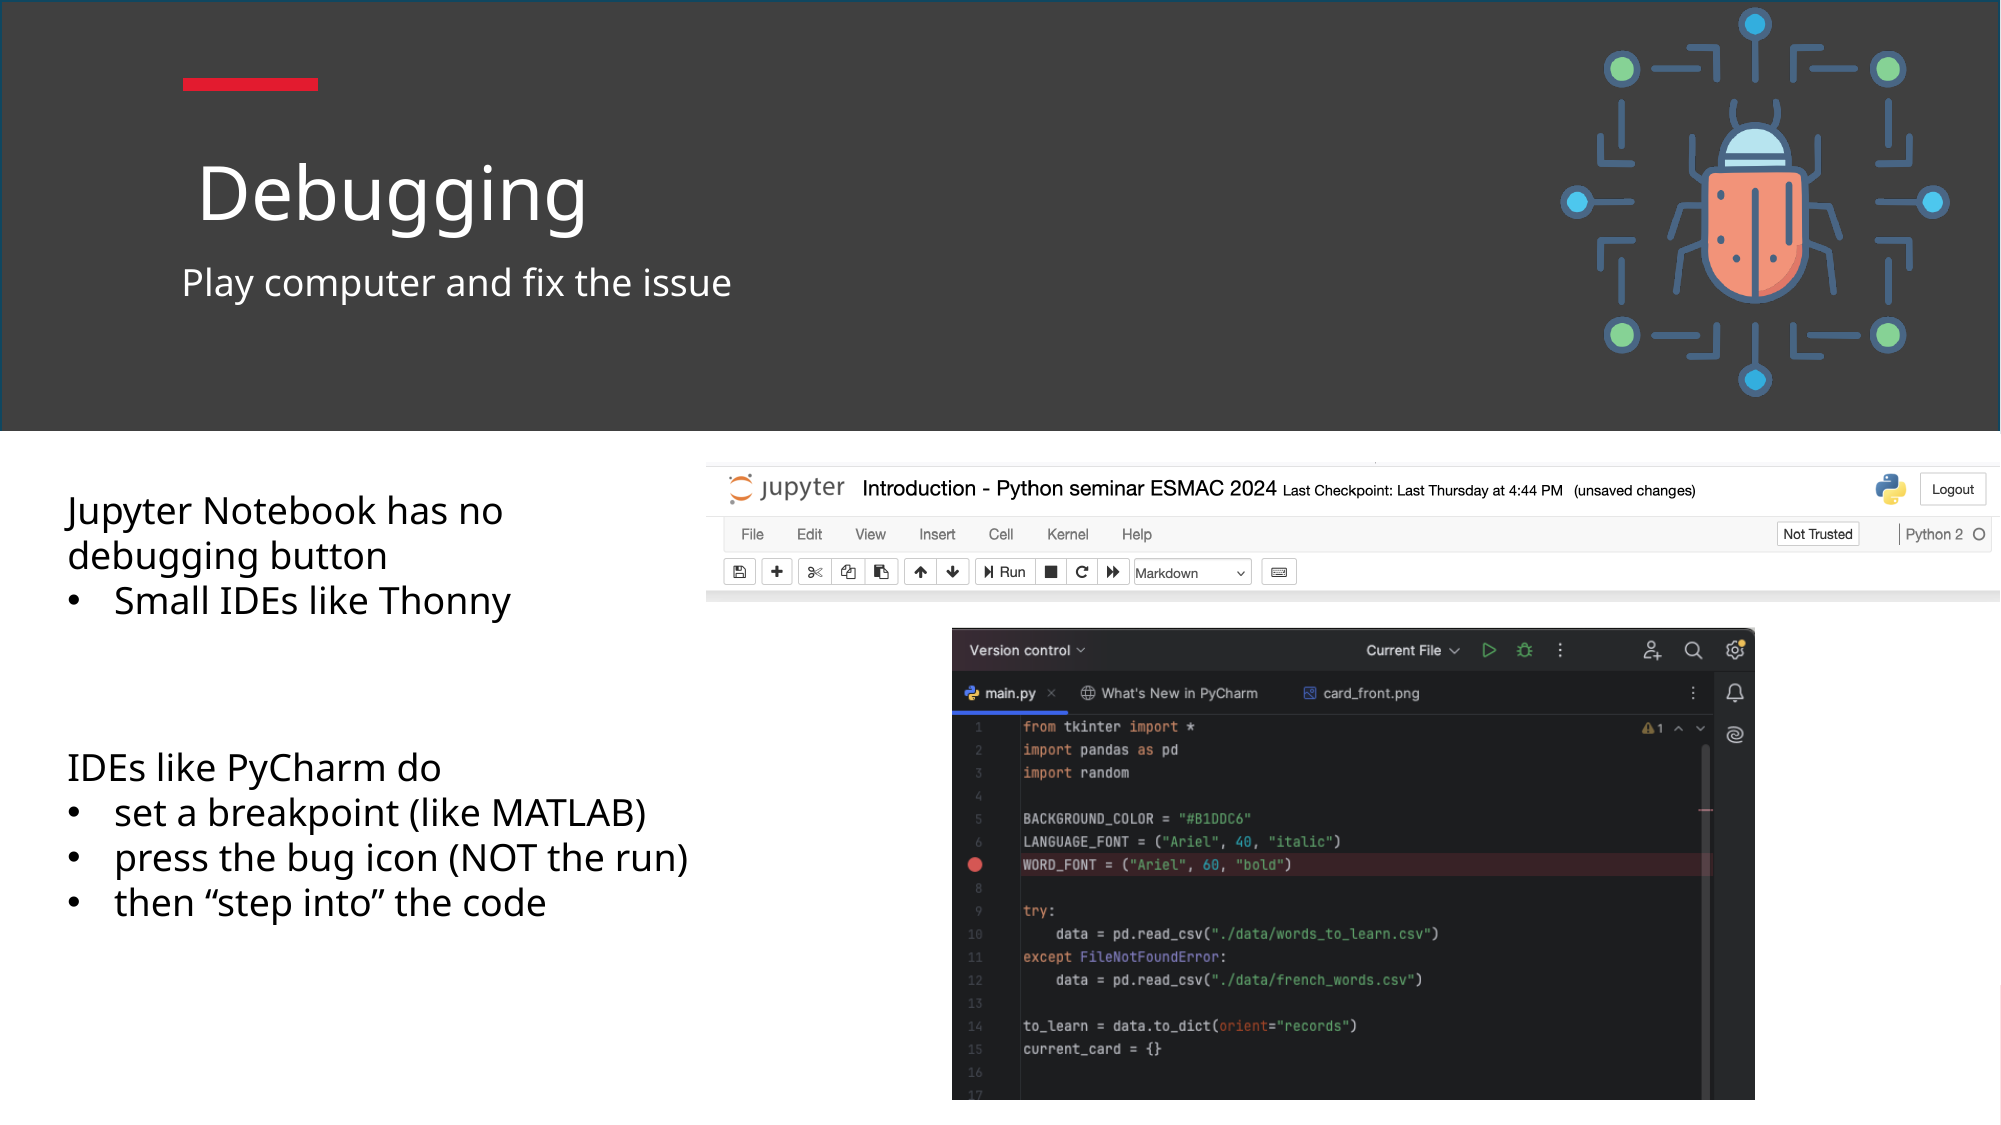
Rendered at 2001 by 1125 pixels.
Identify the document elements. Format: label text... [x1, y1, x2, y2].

title Debugging [181, 148, 1522, 251]
text_box IDEs like PyCharm do set a breakpoint (like MATLAB) press the bug icon (NOT the run) then “step into” the code [52, 736, 837, 932]
text_box Jupyter Notebook has no debugging button Small IDEs like Thonny [52, 479, 707, 630]
list Play computer and fix the issue [181, 251, 1522, 388]
picture [1522, 0, 1986, 433]
picture [706, 462, 2000, 603]
picture [951, 626, 1755, 1101]
text_box [0, 431, 2000, 1125]
